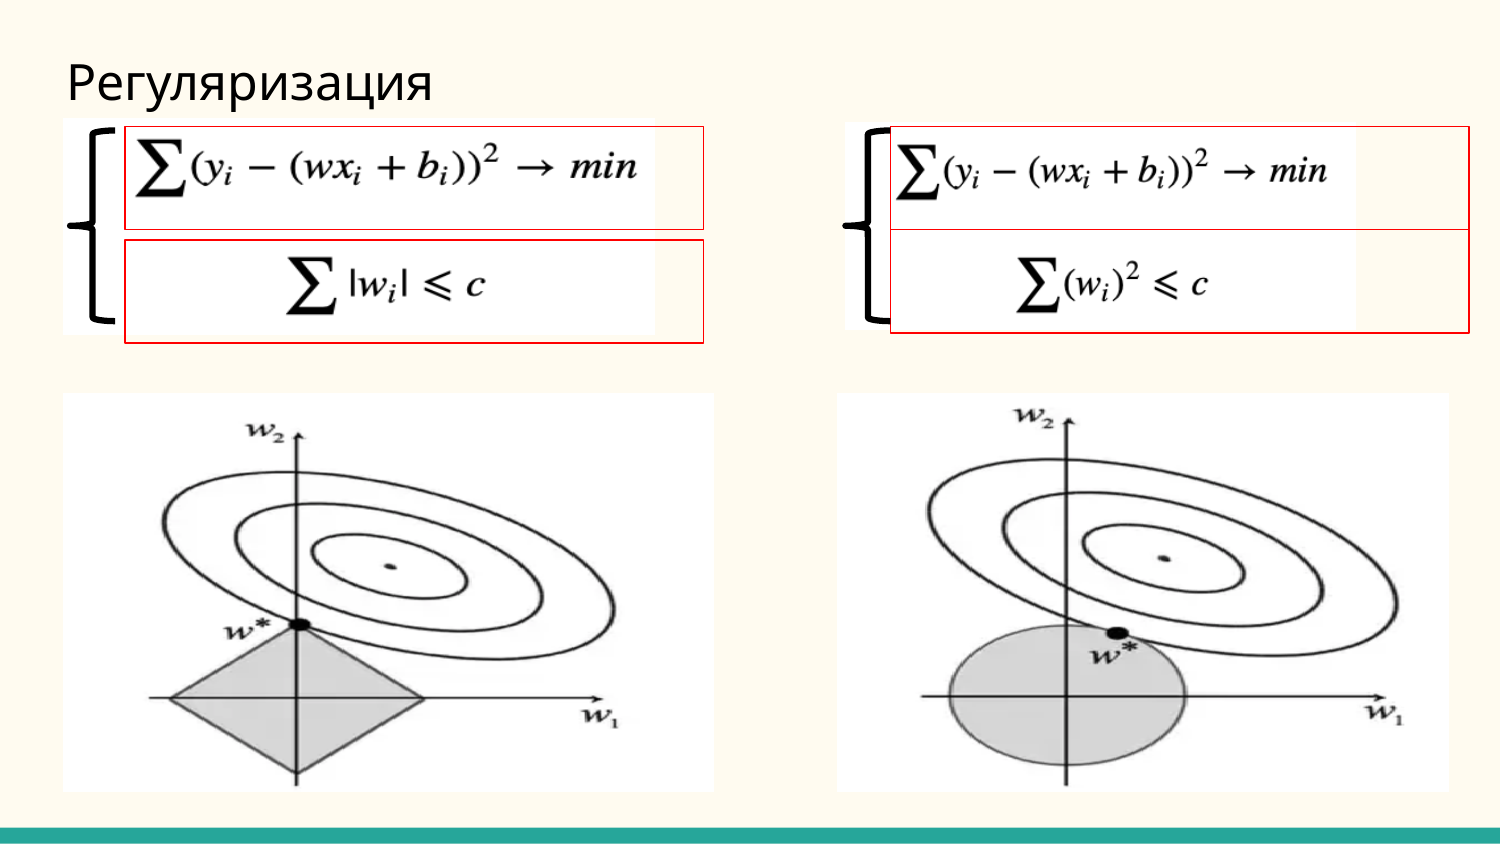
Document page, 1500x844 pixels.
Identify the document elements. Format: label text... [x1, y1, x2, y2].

title Регуляризация [51, 26, 1449, 127]
picture [63, 117, 655, 335]
picture [837, 393, 1450, 793]
text_box [1359, 229, 1469, 333]
text_box [1359, 126, 1469, 229]
picture [845, 122, 1356, 331]
text_box [125, 240, 704, 344]
text_box [660, 126, 704, 230]
picture [63, 393, 714, 793]
